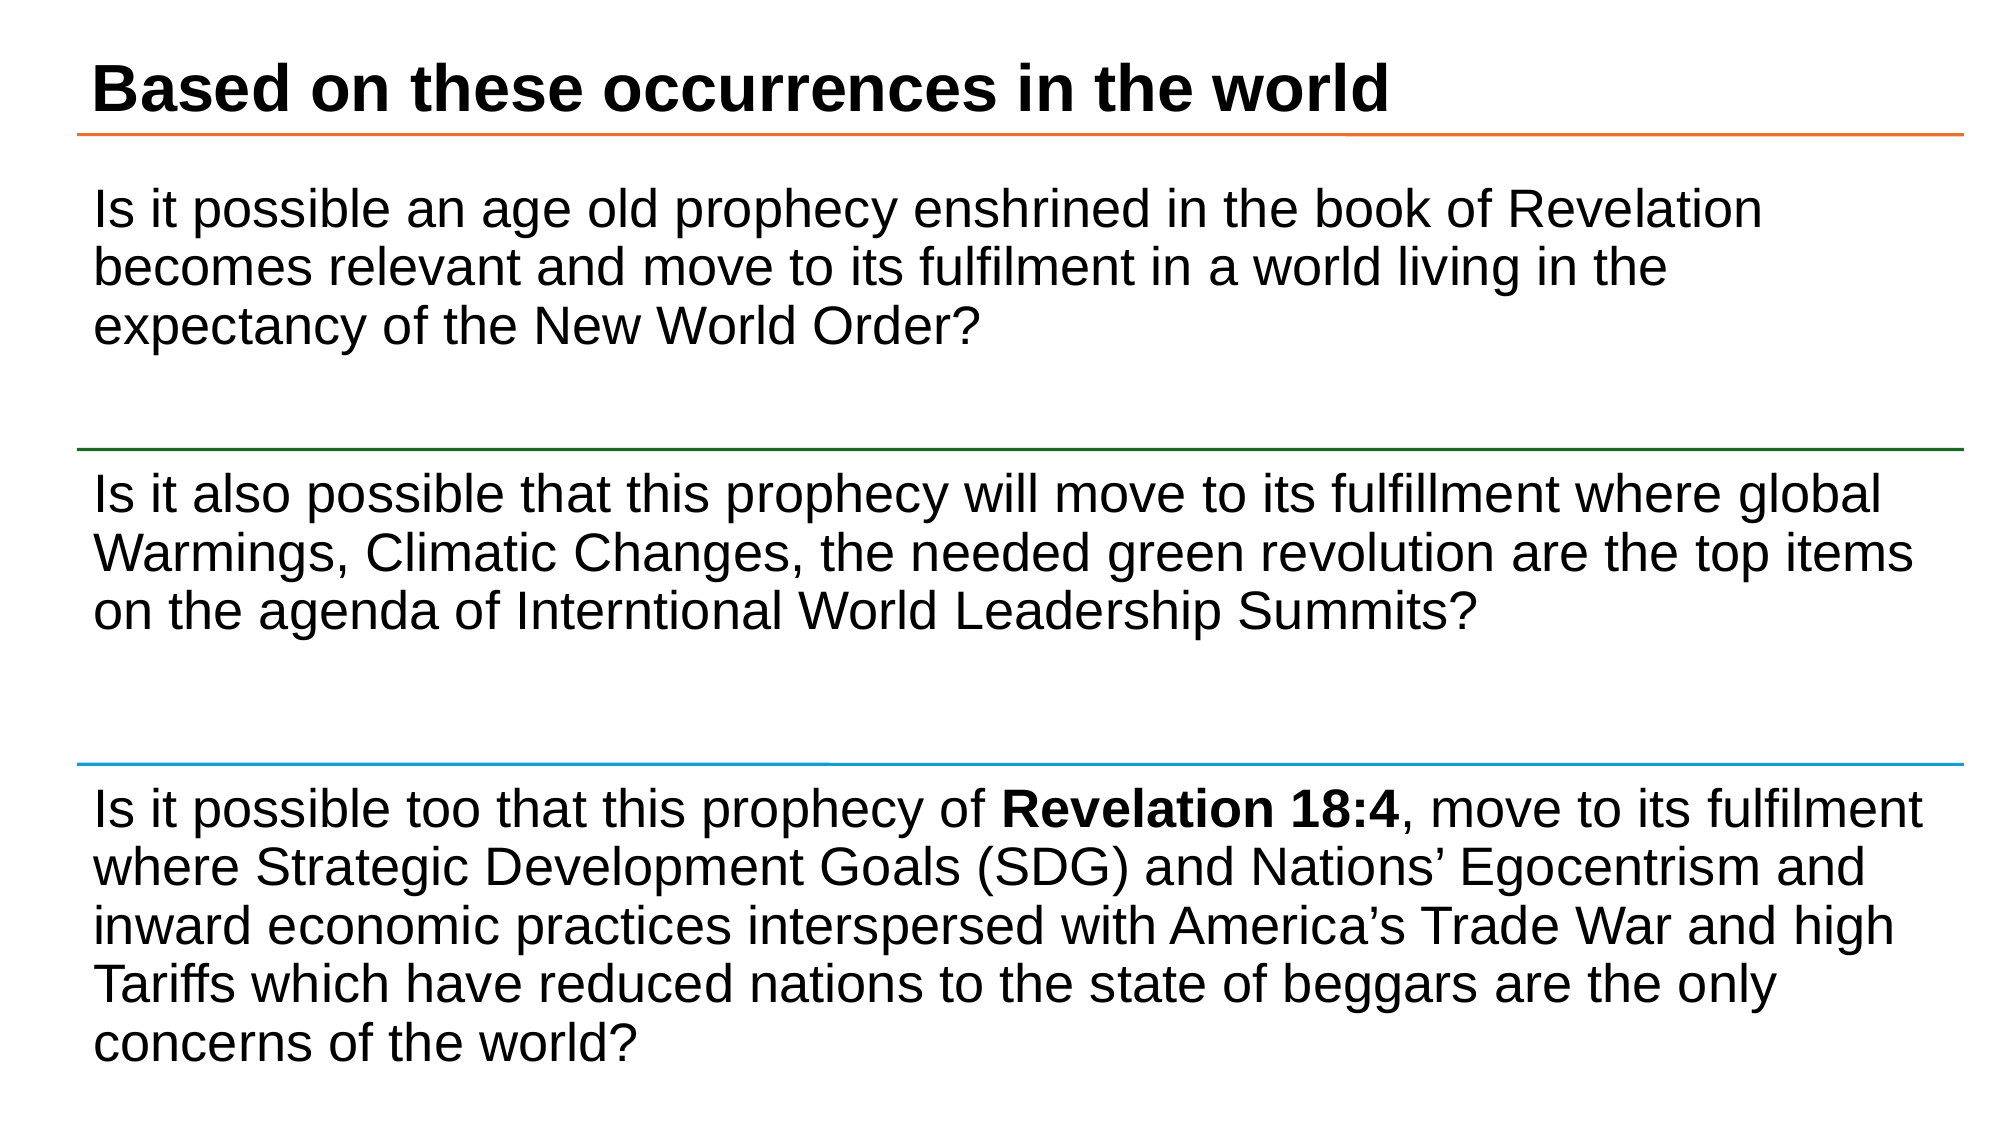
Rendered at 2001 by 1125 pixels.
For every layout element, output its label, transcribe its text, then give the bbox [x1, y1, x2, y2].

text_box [76, 133, 1965, 1081]
title Based on these occurrences in the world [76, 45, 1802, 133]
